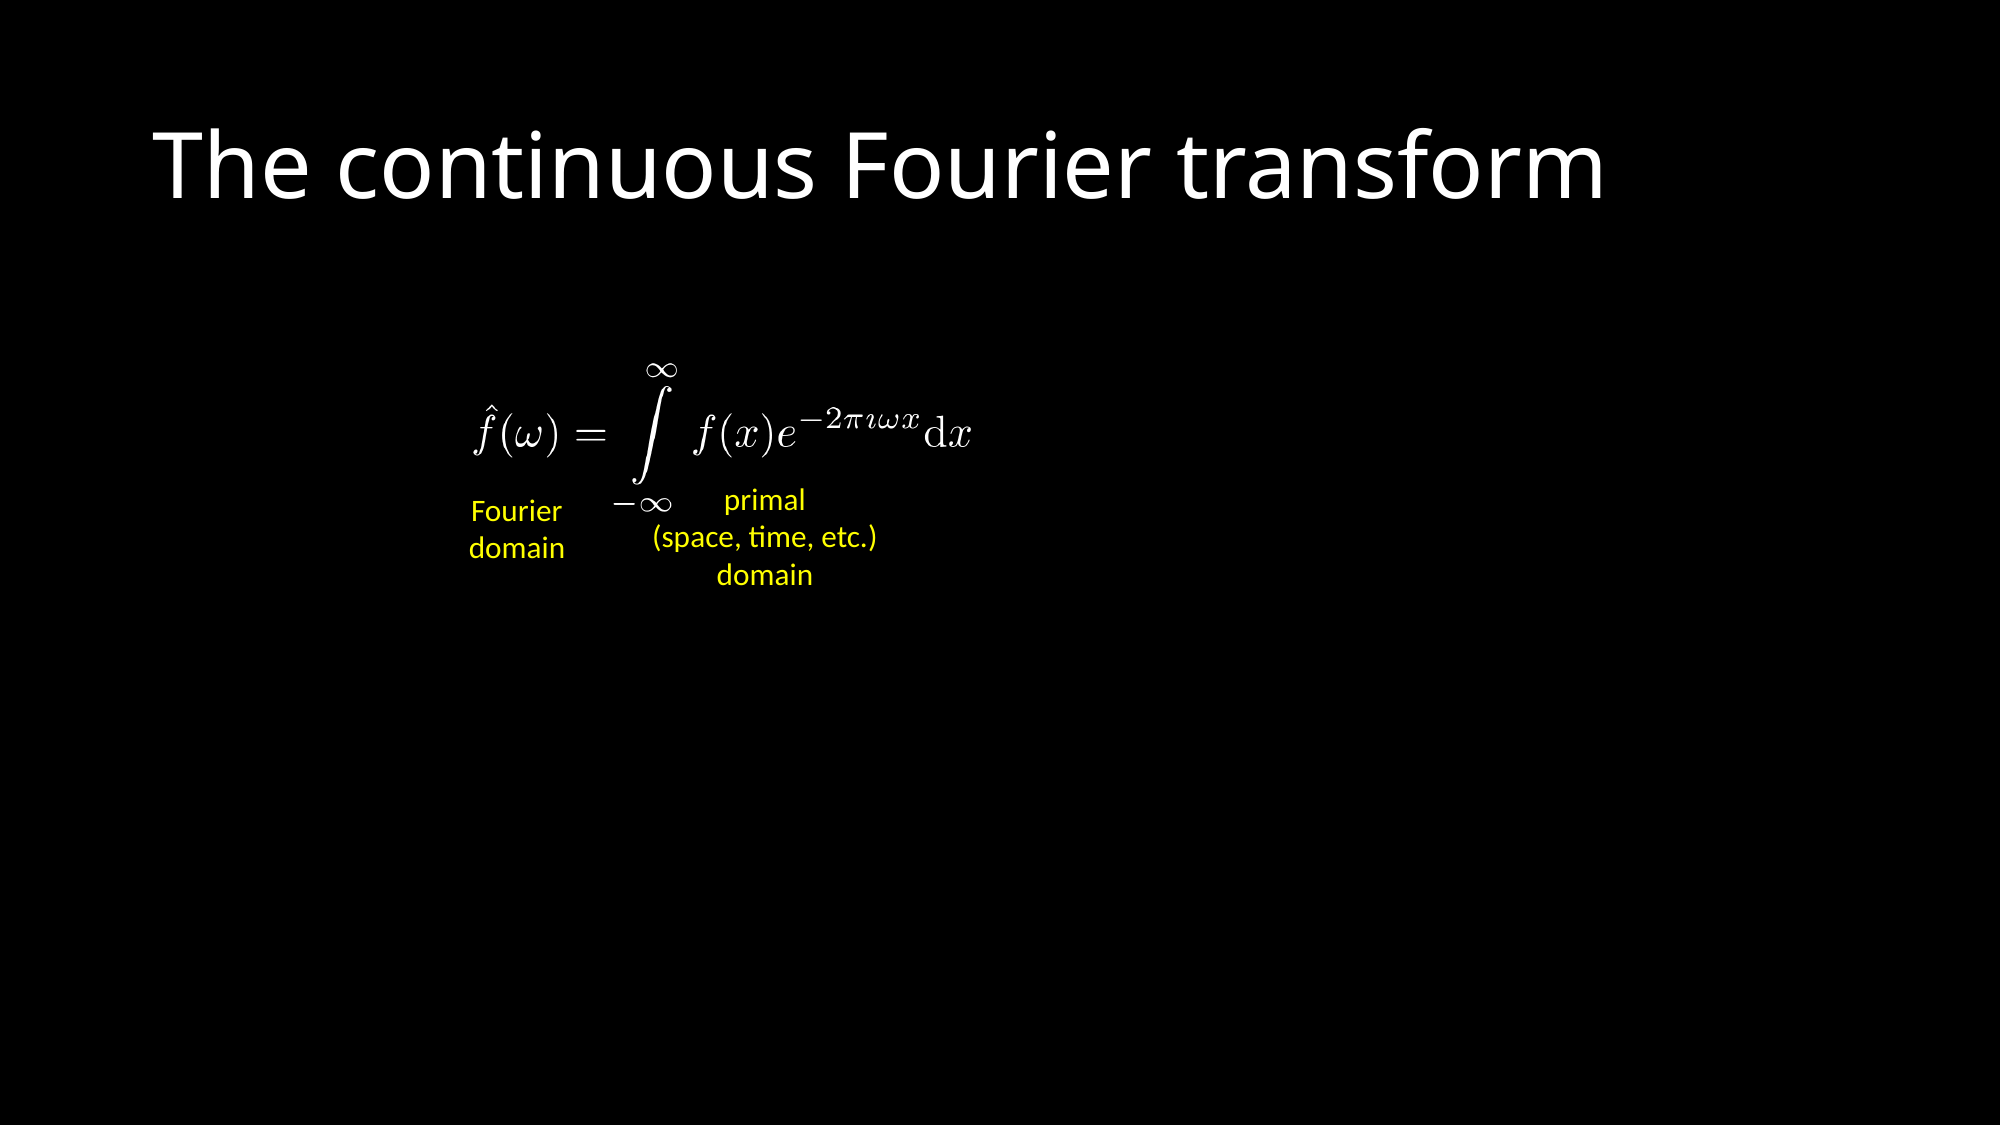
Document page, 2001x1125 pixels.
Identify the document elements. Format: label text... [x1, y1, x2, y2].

text_box primal (space, time, etc.) domain [637, 512, 893, 599]
picture [473, 363, 971, 512]
title The continuous Fourier transform [137, 59, 1863, 278]
text_box Fourier domain [453, 482, 581, 573]
